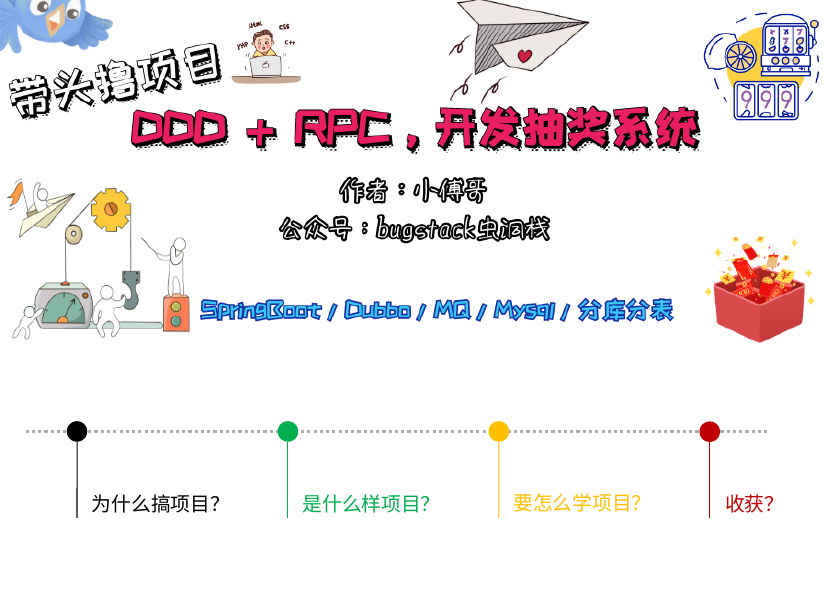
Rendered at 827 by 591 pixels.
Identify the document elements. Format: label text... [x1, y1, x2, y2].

text_box [65, 420, 89, 431]
text_box [487, 420, 511, 431]
picture [0, 0, 827, 351]
text_box [698, 420, 721, 431]
text_box [698, 432, 722, 443]
text_box [276, 432, 300, 443]
text_box [276, 420, 300, 431]
text_box 要怎么学项目？ [498, 483, 649, 522]
text_box [0, 351, 827, 591]
text_box 是什么样项目？ [287, 484, 438, 523]
text_box 收获？ [710, 484, 827, 523]
text_box 为什么搞项目？ [77, 484, 227, 523]
text_box [487, 432, 511, 443]
text_box [65, 432, 89, 443]
